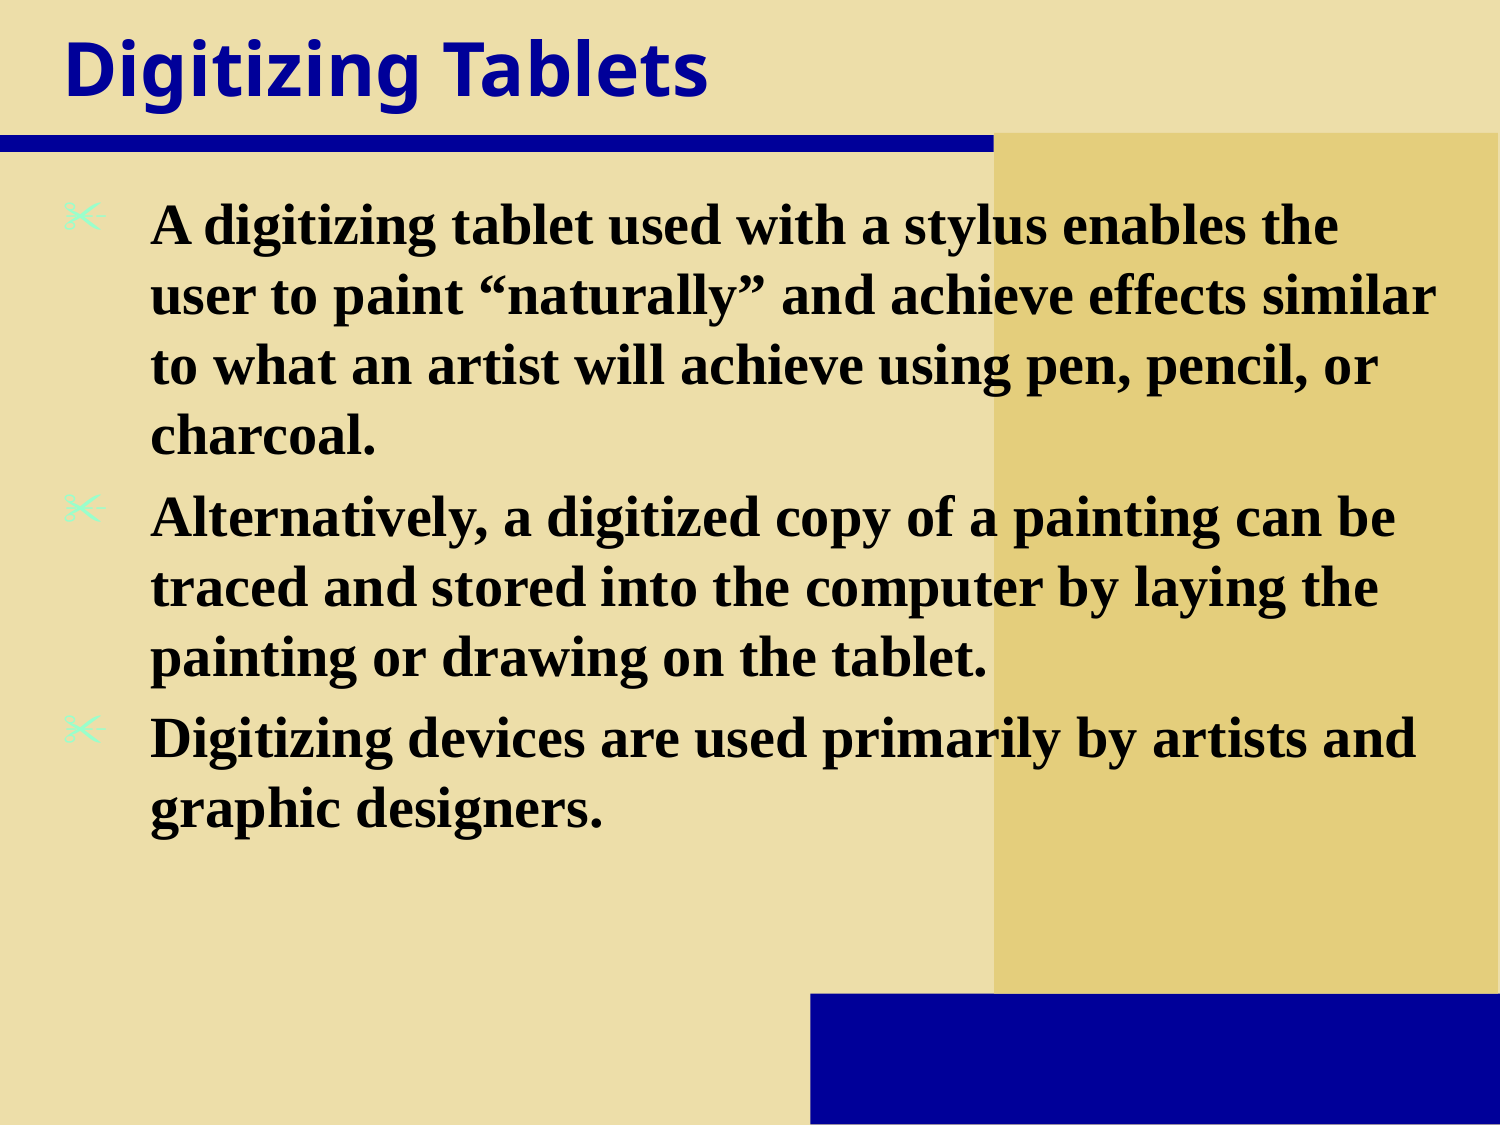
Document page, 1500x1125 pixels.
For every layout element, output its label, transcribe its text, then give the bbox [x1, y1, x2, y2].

list A digitizing tablet used with a stylus enables the user to paint “naturally” and achieve effects similar to what an artist will achieve using pen, pencil, or charcoal. Alternatively, a digitized copy of a painting can be traced and stored into the computer by laying the painting or drawing on the tablet. Digitizing devices are used primarily by artists and graphic designers. [47, 178, 1457, 960]
title Digitizing Tablets [47, 0, 1456, 133]
